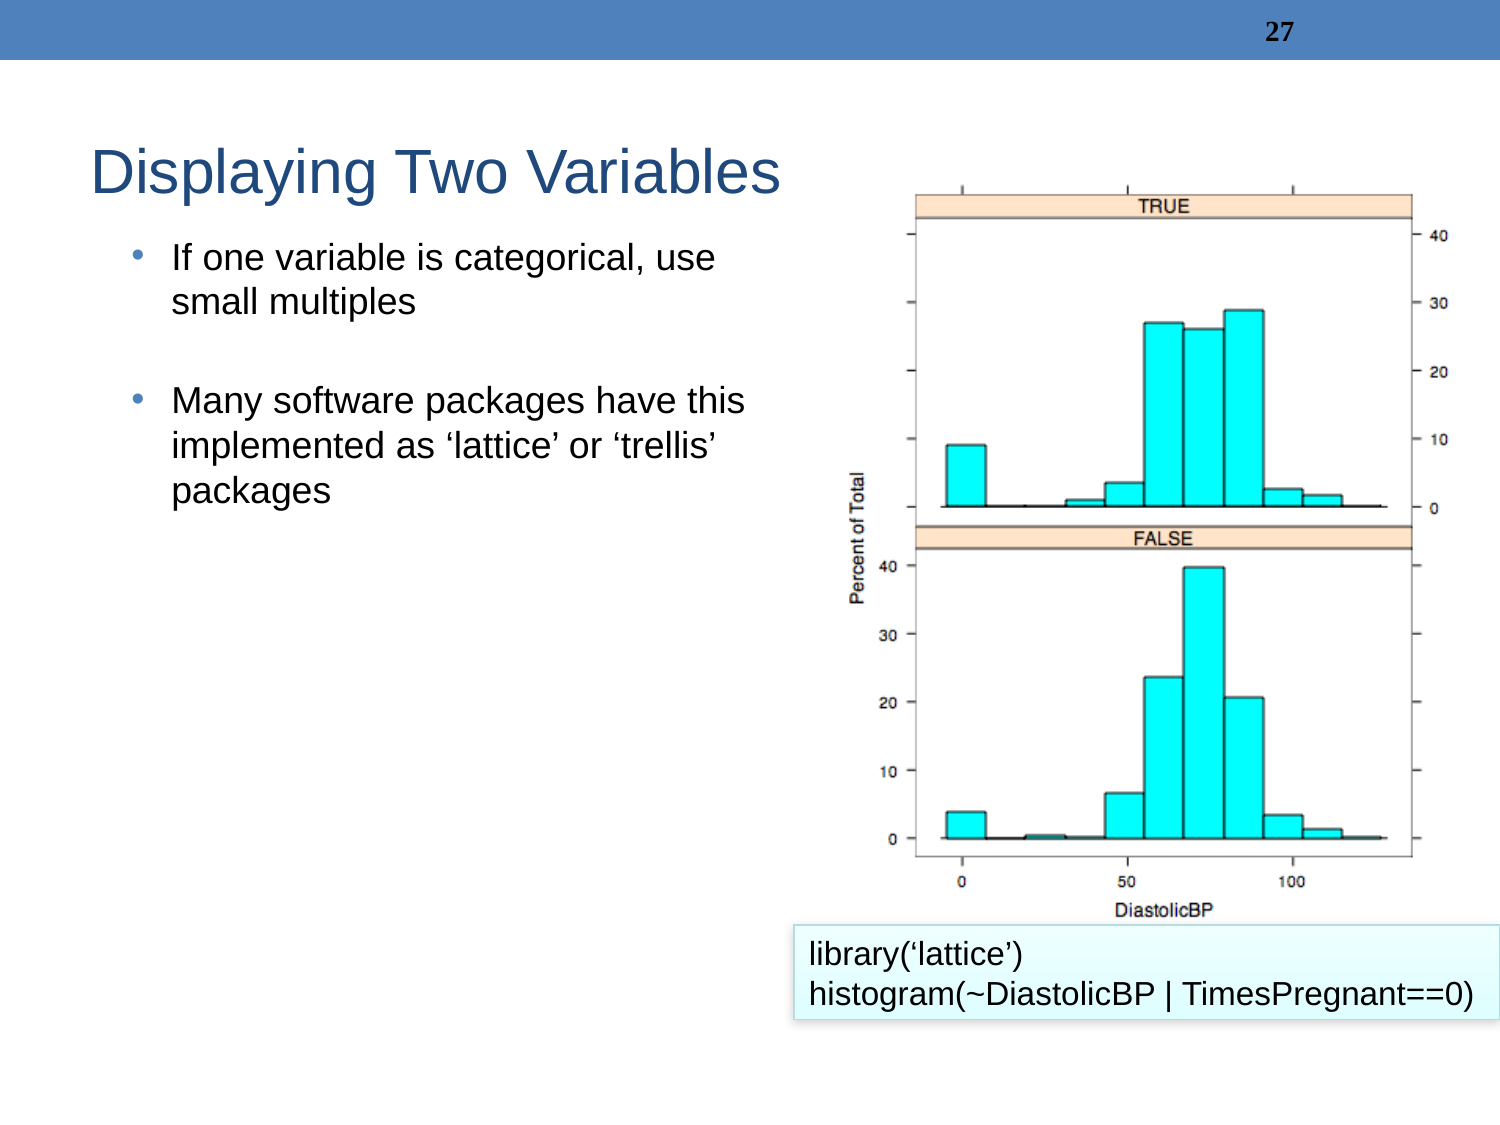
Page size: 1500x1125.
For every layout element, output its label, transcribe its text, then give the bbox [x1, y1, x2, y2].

text_box library(‘lattice’) histogram(~DiastolicBP | TimesPregnant==0) [793, 924, 1500, 1020]
picture [837, 149, 1471, 937]
text_box ‹#› [1250, 3, 1425, 57]
list If one variable is categorical, use small multiples Many software packages have this implemented as ‘lattice’ or ‘trellis’ packages [99, 224, 775, 1038]
title Displaying Two Variables [75, 87, 1425, 250]
